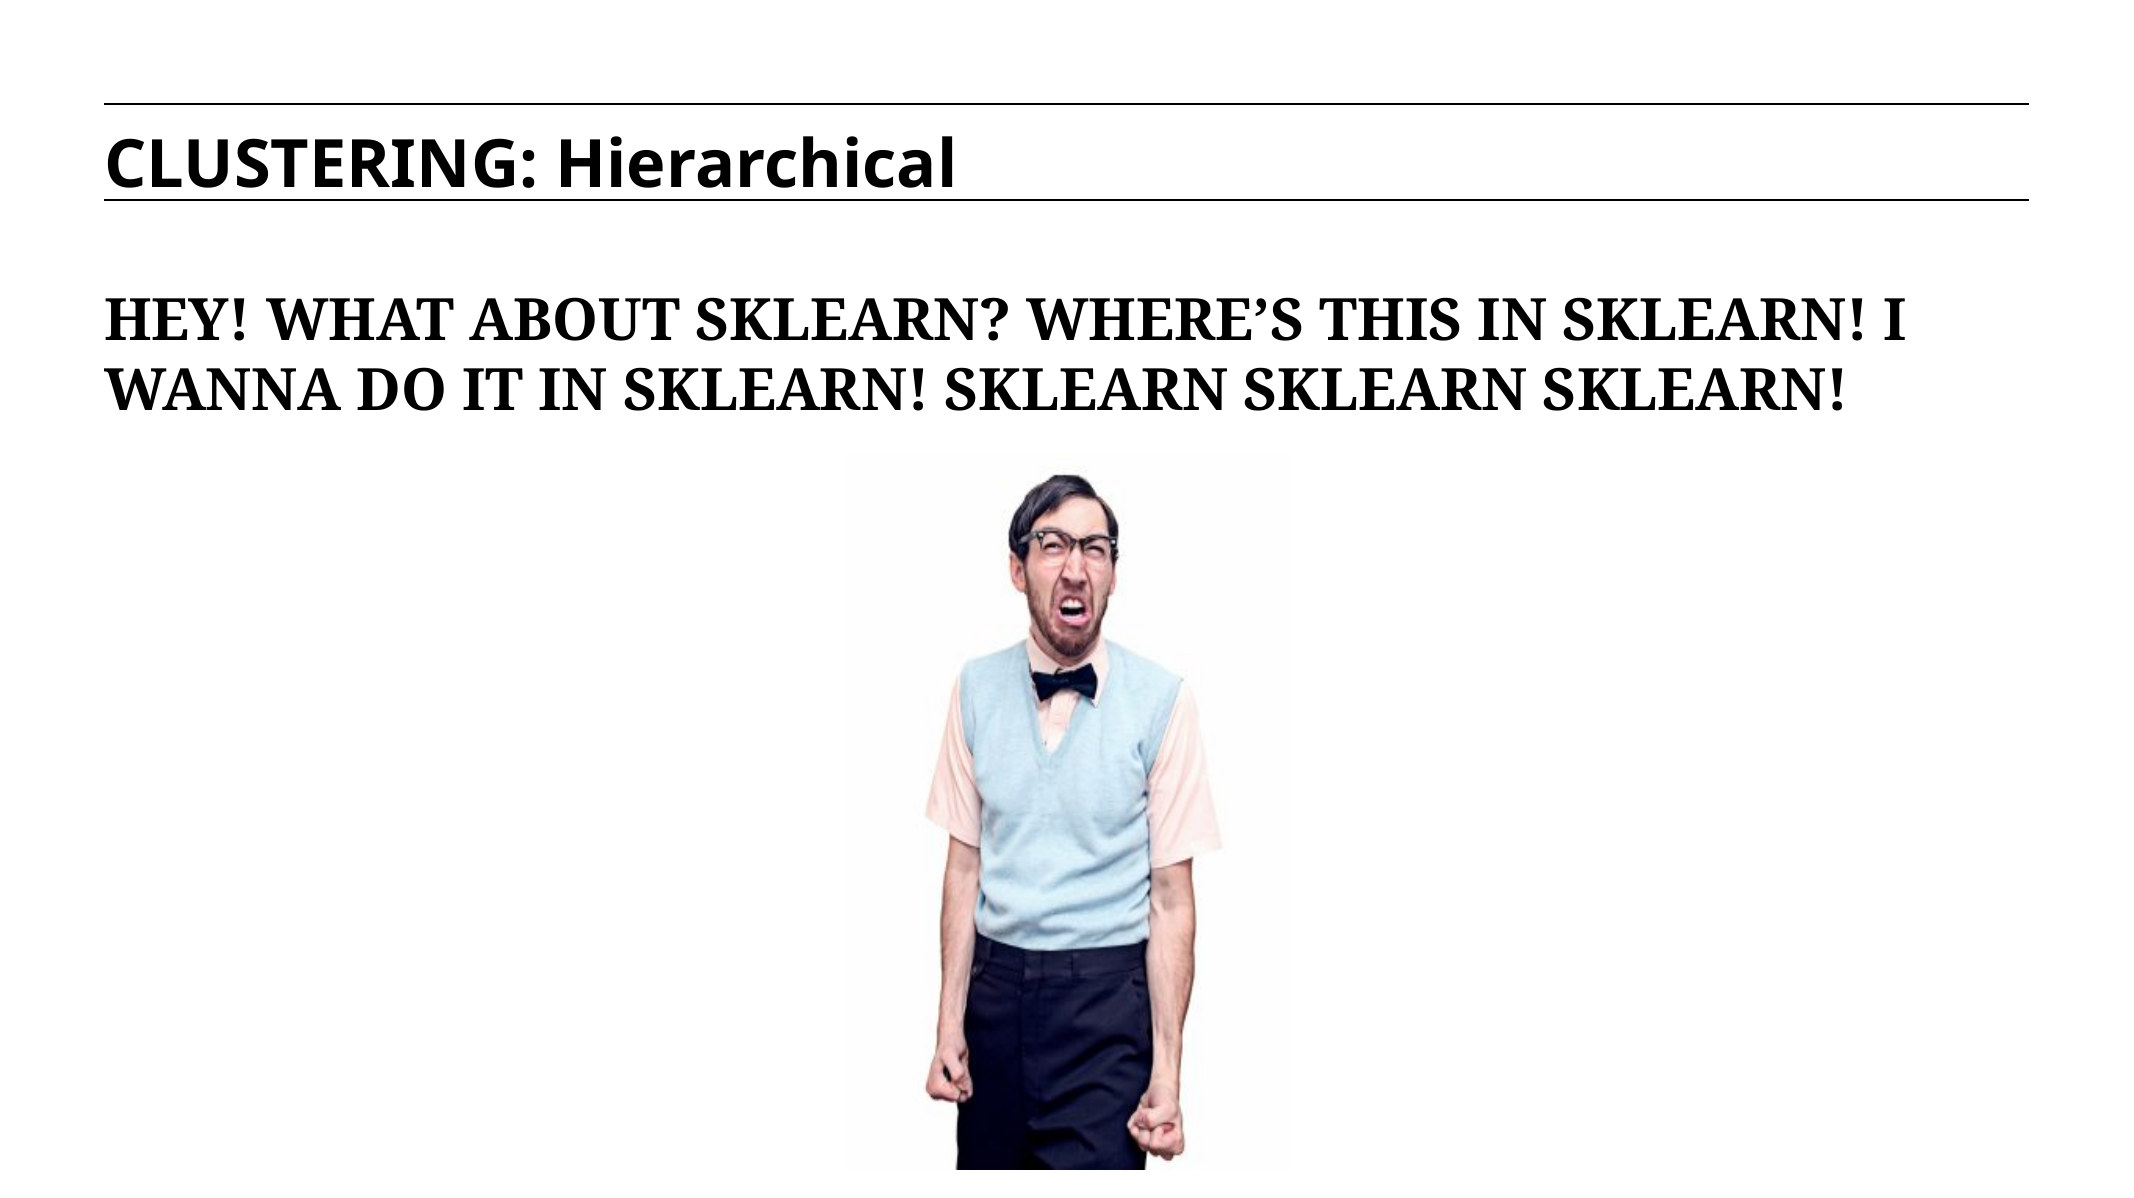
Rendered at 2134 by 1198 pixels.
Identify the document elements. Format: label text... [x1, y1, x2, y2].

list HEY! WHAT ABOUT SKLEARN? WHERE’S THIS IN SKLEARN! I WANNA DO IT IN SKLEARN! SKLEARN SKLEARN SKLEARN! [104, 212, 2030, 1170]
picture [675, 452, 1458, 1170]
text_box CLUSTERING: Hierarchical [104, 120, 2030, 192]
